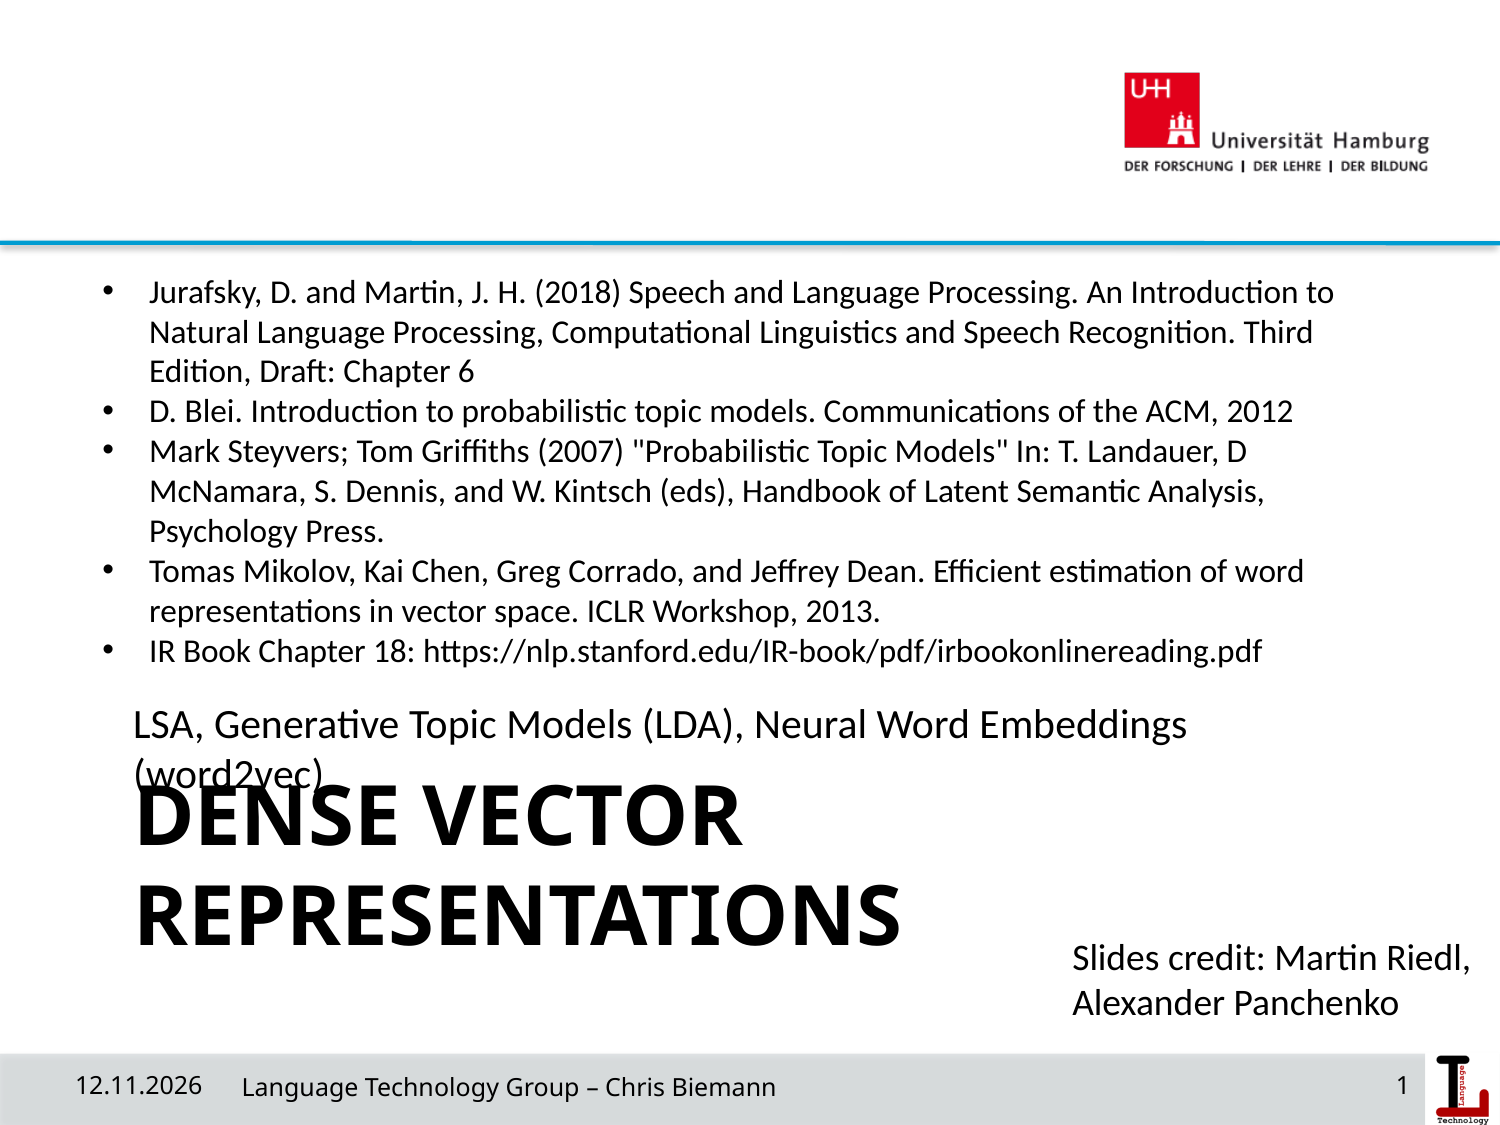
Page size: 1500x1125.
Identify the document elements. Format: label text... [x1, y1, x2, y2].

text_box Jurafsky, D. and Martin, J. H. (2018) Speech and Language Processing. An Introduction to Natural Language Processing, Computational Linguistics and Speech Recognition. Third Edition, Draft: Chapter 6 D. Blei. Introduction to probabilistic topic models. Communications of the ACM, 2012 Mark Steyvers; Tom Griffiths (2007) "Probabilistic Topic Models" In: T. Landauer, D McNamara, S. Dennis, and W. Kintsch (eds), Handbook of Latent Semantic Analysis, Psychology Press. Tomas Mikolov, Kai Chen, Greg Corrado, and Jeffrey Dean. Efficient estimation of word representations in vector space. ICLR Workshop, 2013. IR Book Chapter 18: https://nlp.stanford.edu/IR-book/pdf/irbookonlinereading.pdf [87, 262, 1400, 677]
picture [1425, 1052, 1500, 1125]
list LSA, Generative Topic Models (LDA), Neural Word Embeddings (word2vec) [118, 677, 1394, 805]
title Dense Vector Representations [118, 805, 1394, 978]
text_box 18/06/19 [74, 1056, 224, 1117]
slide_number 1 [1196, 1056, 1425, 1117]
text_box Language Technology Group – Chris Biemann [235, 1056, 978, 1117]
text_box Slides credit: Martin Riedl, Alexander Panchenko [1057, 925, 1487, 1031]
